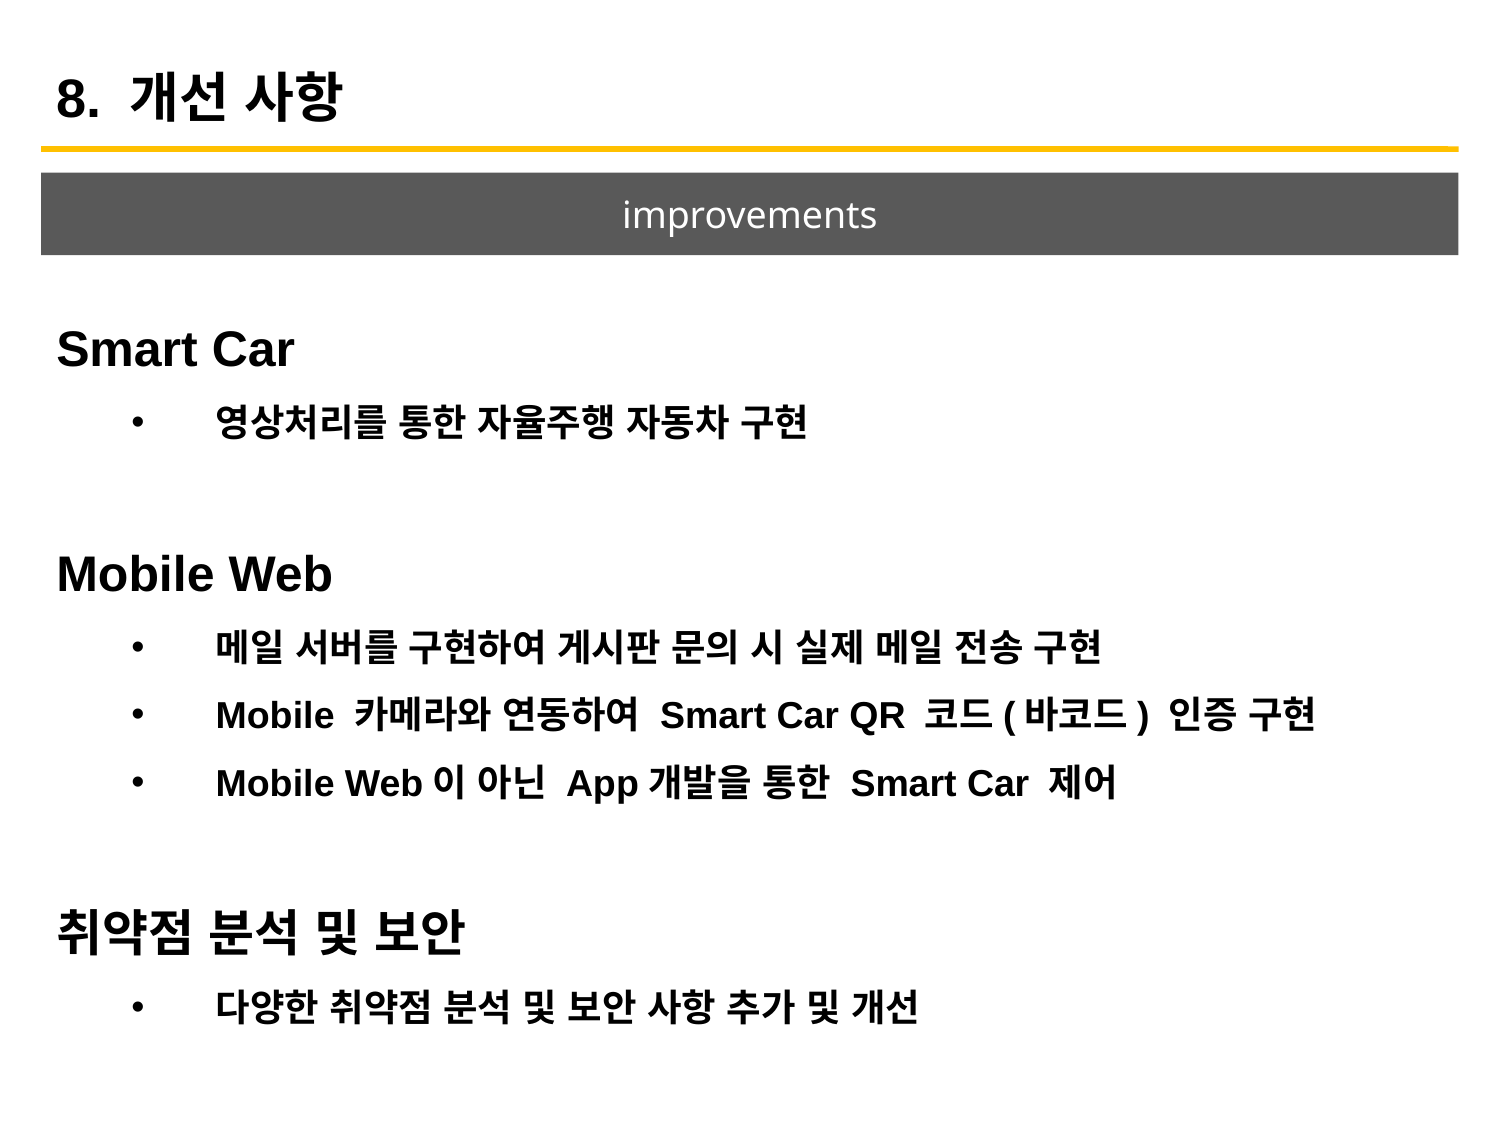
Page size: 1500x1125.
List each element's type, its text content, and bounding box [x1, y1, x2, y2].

text_box improvements [39, 171, 1461, 257]
text_box Smart Car 영상처리를 통한 자율주행 자동차 구현 Mobile Web 메일 서버를 구현하여 게시판 문의 시 실제 메일 전송 구현 Mobile 카메라와 연동하여 Smart Car QR 코드(바코드) 인증 구현 Mobile Web이 아닌 App개발을 통한 Smart Car 제어 취약점 분석 및 보안 다양한 취약점 분석 및 보안 사항 추가 및 개선 [41, 278, 1459, 1037]
text_box 8. 개선 사항 [41, 42, 1459, 149]
